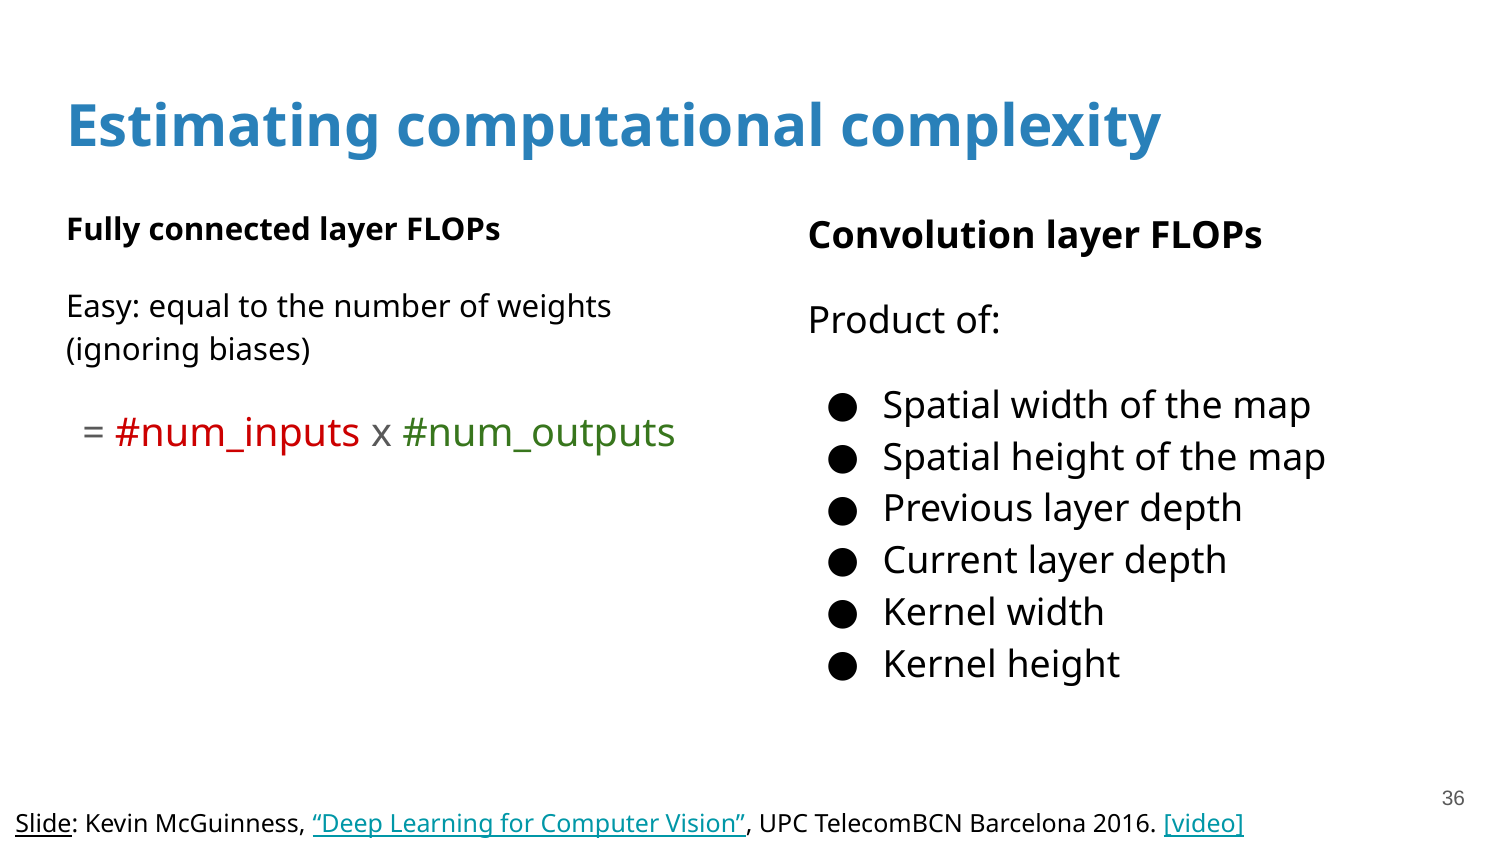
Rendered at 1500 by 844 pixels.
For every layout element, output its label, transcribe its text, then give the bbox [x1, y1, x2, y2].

slide_number ‹#› [1389, 764, 1480, 830]
text_box Slide: Kevin McGuinness, “Deep Learning for Computer Vision”, UPC TelecomBCN Barcelona 2016. [video] [0, 792, 1334, 836]
title Estimating computational complexity [51, 72, 1449, 167]
list Fully connected layer FLOPs Easy: equal to the number of weights (ignoring biases) = #num_inputs x #num_outputs [51, 189, 708, 750]
list Convolution layer FLOPs Product of: Spatial width of the map Spatial height of the map Previous layer depth Current layer depth Kernel width Kernel height [792, 189, 1449, 750]
